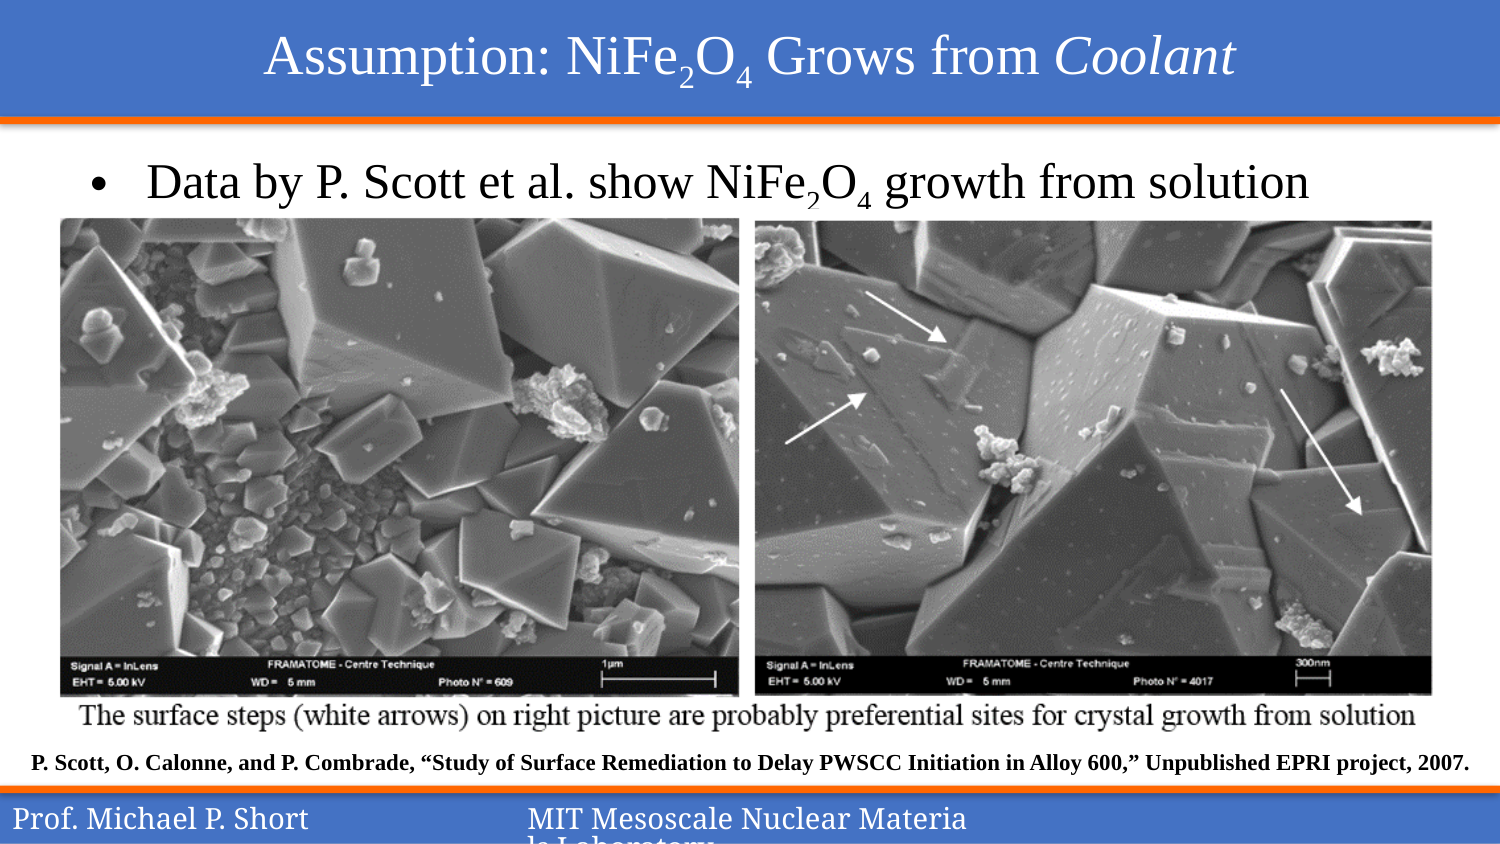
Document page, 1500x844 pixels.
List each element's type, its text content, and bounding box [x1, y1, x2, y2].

picture [54, 209, 1445, 735]
footer MIT Mesoscale Nuclear Materials Laboratory [512, 793, 988, 839]
list Data by P. Scott et al. show NiFe2O4 growth from solution [75, 141, 1425, 208]
title Assumption: NiFe2O4 Grows from Coolant [75, 9, 1425, 104]
text_box P. Scott, O. Calonne, and P. Combrade, “Study of Surface Remediation to Delay PWSCC Initiation in Alloy 600,” Unpublished EPRI project, 2007. [0, 740, 1500, 783]
slide_number Prof. Michael P. Short [0, 793, 348, 839]
